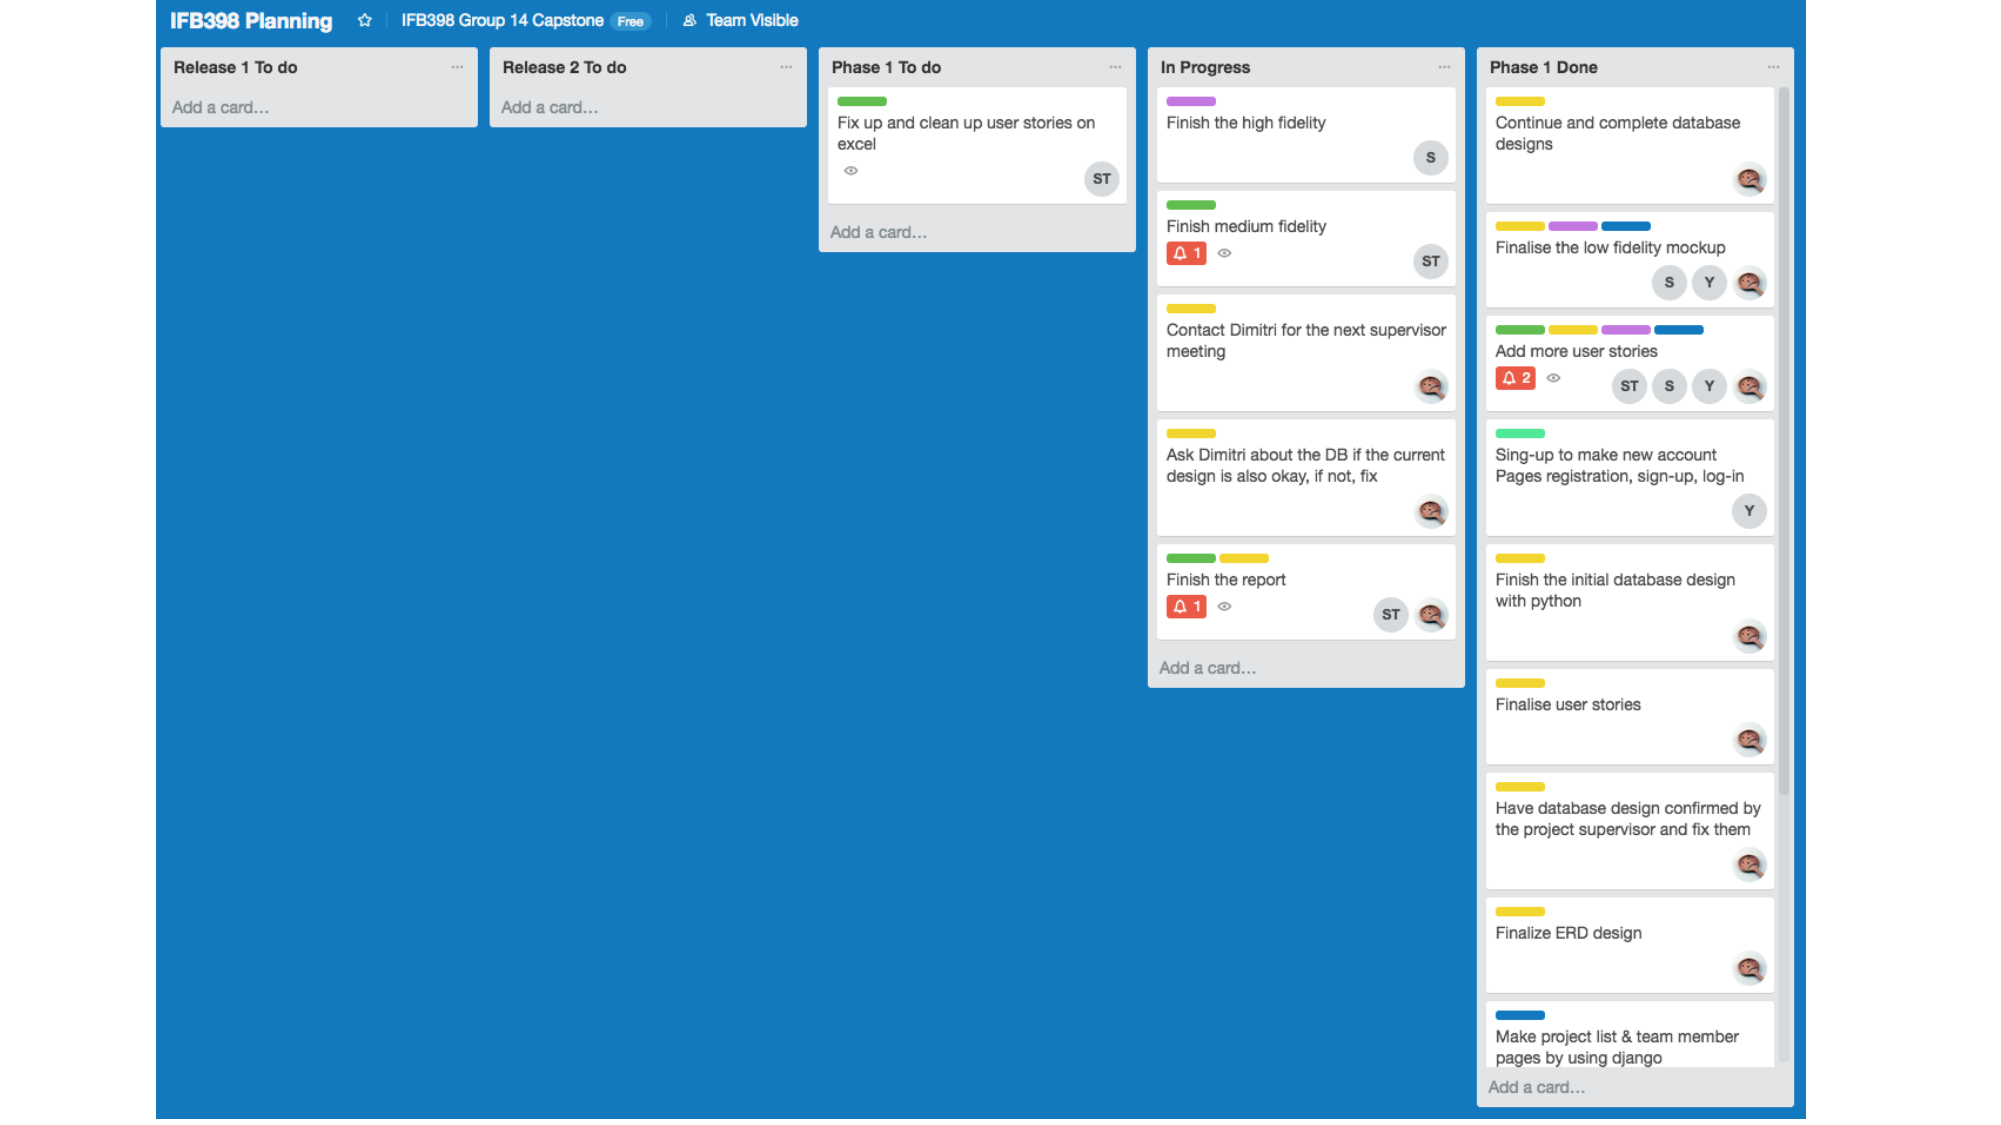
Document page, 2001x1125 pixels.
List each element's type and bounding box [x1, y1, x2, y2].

picture [155, 0, 1806, 1119]
